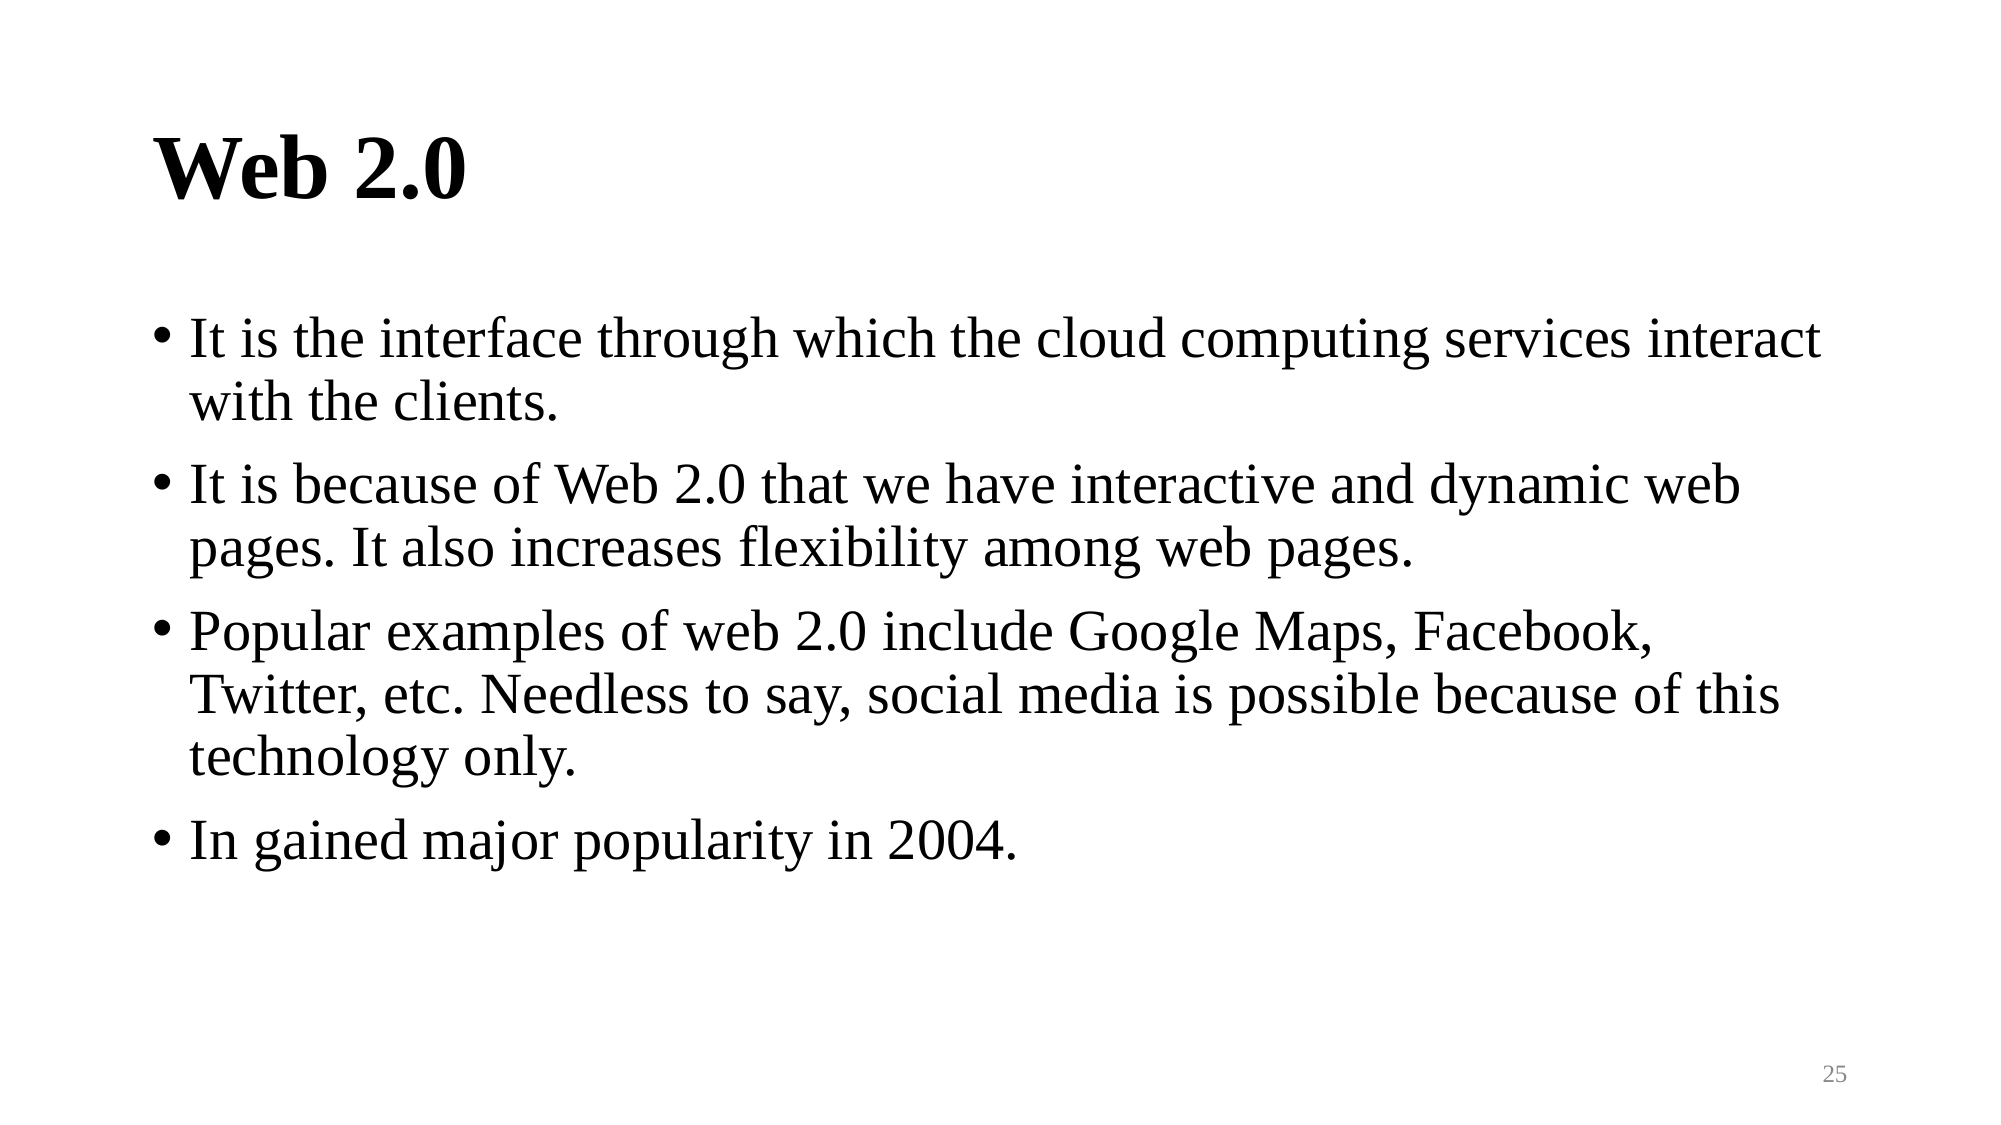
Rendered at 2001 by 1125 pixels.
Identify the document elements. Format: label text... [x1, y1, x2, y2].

list It is the interface through which the cloud computing services interact with the clients. It is because of Web 2.0 that we have interactive and dynamic web pages. It also increases flexibility among web pages. Popular examples of web 2.0 include Google Maps, Facebook, Twitter, etc. Needless to say, social media is possible because of this technology only. In gained major popularity in 2004. [137, 299, 1863, 1014]
slide_number 25 [1412, 1042, 1863, 1103]
title Web 2.0 [137, 59, 1863, 278]
